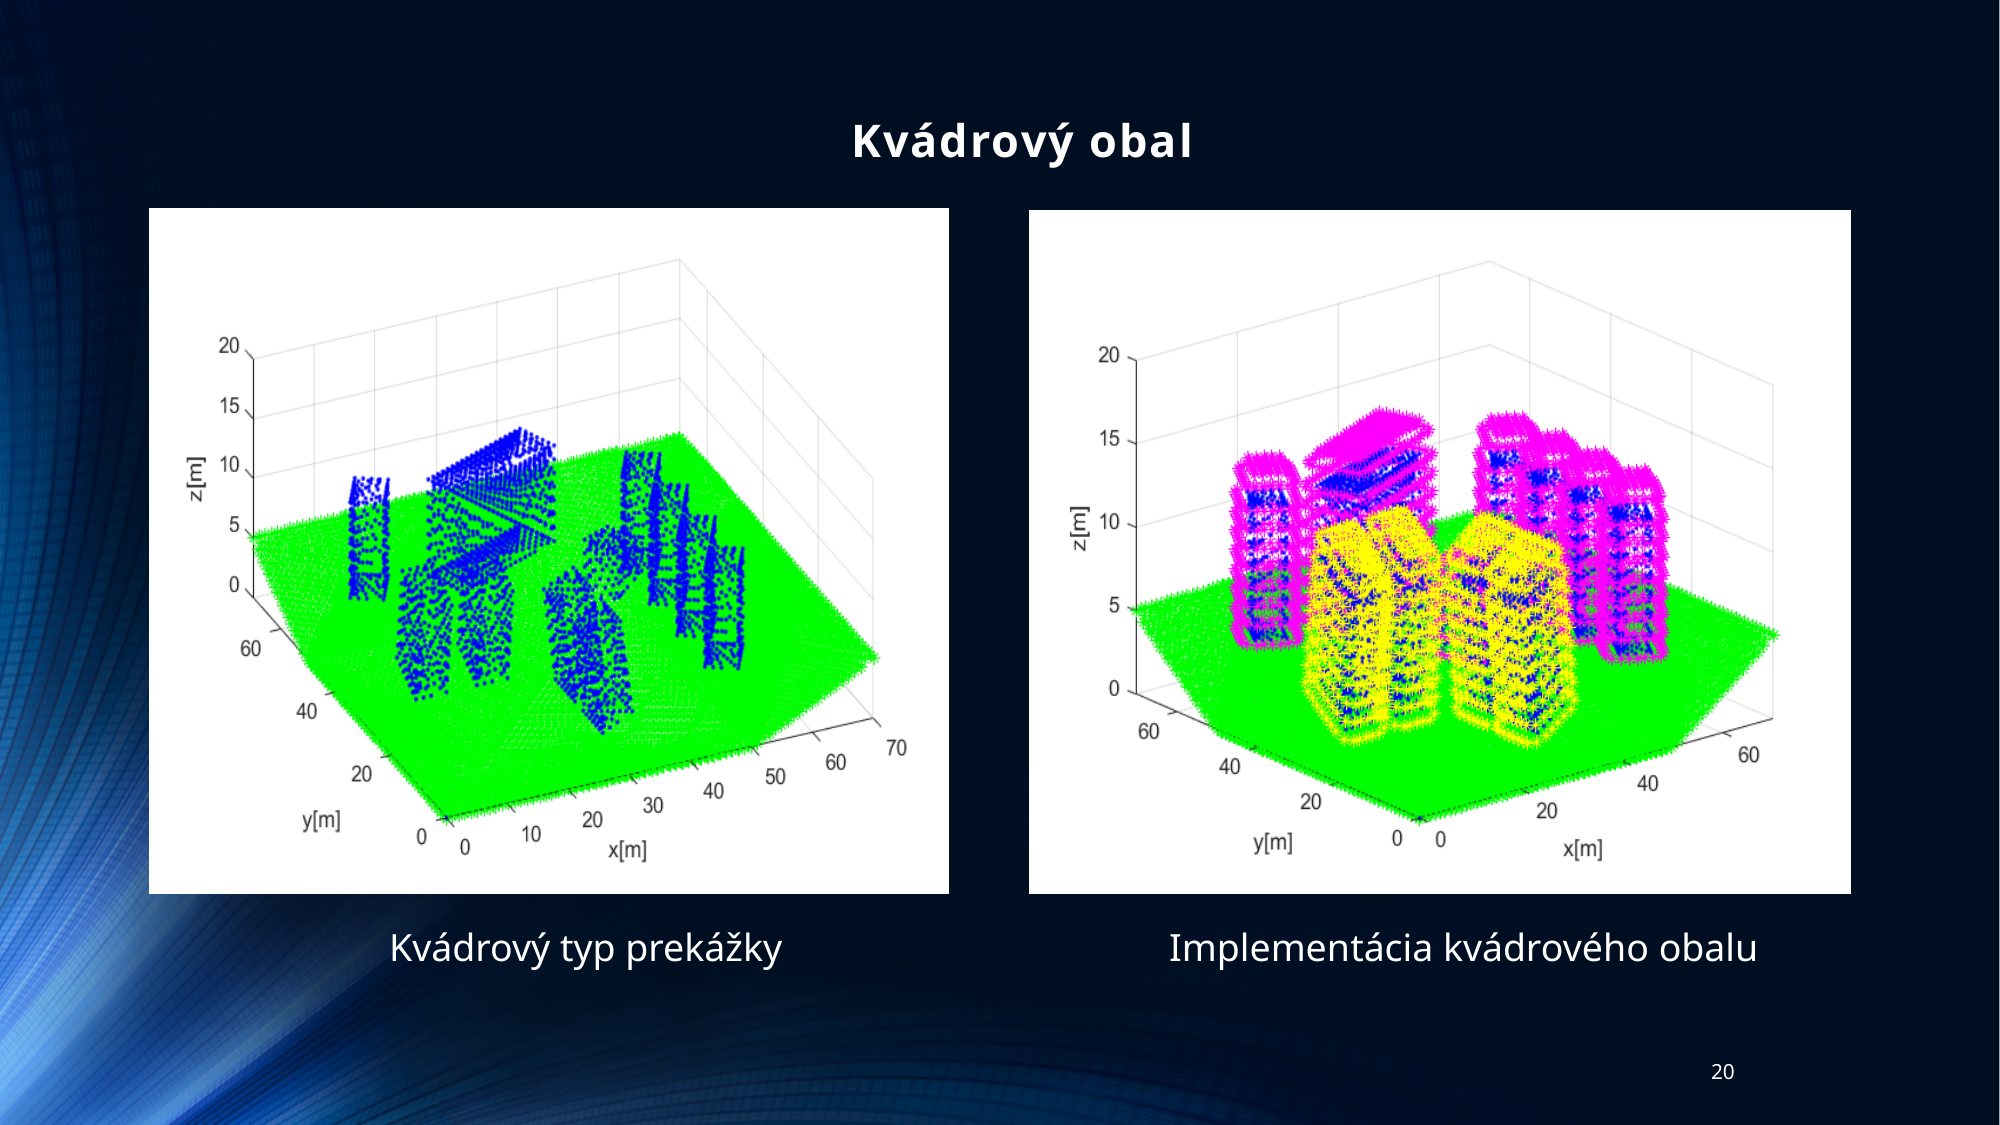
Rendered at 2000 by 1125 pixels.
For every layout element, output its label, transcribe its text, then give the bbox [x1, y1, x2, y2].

slide_number 20 [1612, 1050, 1750, 1096]
text_box Implementácia kvádrového obalu [1105, 916, 1823, 977]
picture [0, 0, 2000, 1125]
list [149, 208, 949, 894]
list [1029, 210, 1851, 894]
title Kvádrový obal [279, 110, 1768, 229]
text_box Kvádrový typ prekážky [227, 916, 945, 1022]
